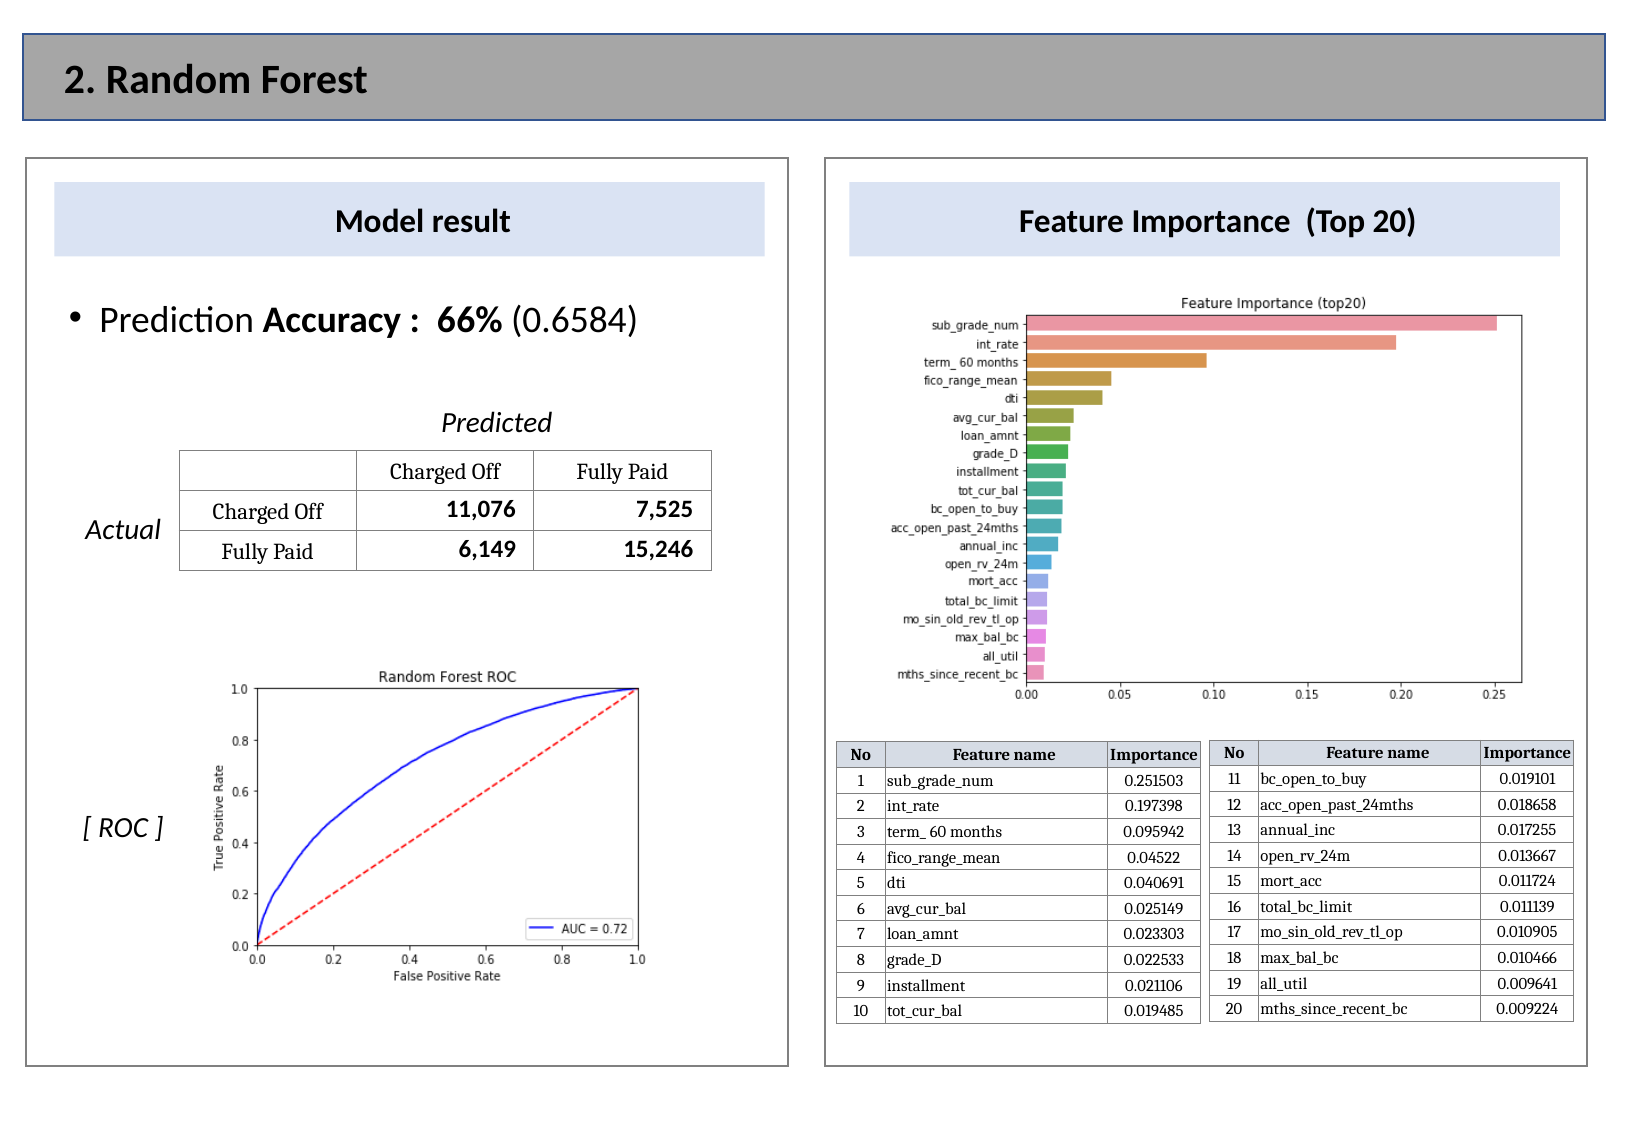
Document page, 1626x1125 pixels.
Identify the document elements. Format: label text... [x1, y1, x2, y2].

table_cell 17 [1210, 920, 1258, 944]
table_cell bc_open_to_buy [1259, 766, 1480, 791]
table_cell acc_open_past_24mths [1259, 792, 1480, 816]
table_cell 12 [1210, 792, 1258, 816]
table_cell 16 [1210, 894, 1258, 919]
table_header [180, 451, 356, 490]
table_cell 0.009641 [1481, 971, 1573, 995]
table_cell 15,246 [534, 531, 711, 570]
table_cell max_bal_bc [1259, 945, 1480, 970]
table_cell all_util [1259, 971, 1480, 995]
text_box 2. Random Forest [22, 33, 1606, 121]
table_cell 0.011724 [1481, 868, 1573, 893]
text_box [25, 157, 789, 1067]
table_cell open_rv_24m [1259, 843, 1480, 867]
table_cell 0.017255 [1481, 817, 1573, 842]
table_cell 0.010905 [1481, 920, 1573, 944]
table_cell 0.011139 [1481, 894, 1573, 919]
table_cell 0.018658 [1481, 792, 1573, 816]
text_box Model result [53, 181, 766, 257]
table_cell 7,525 [534, 491, 711, 530]
table_header No [1210, 741, 1258, 765]
text_box Actual [53, 503, 193, 554]
table_cell 13 [1210, 817, 1258, 842]
table_cell 6,149 [357, 531, 533, 570]
table_cell annual_inc [1259, 817, 1480, 842]
table_header Fully Paid [534, 451, 711, 490]
table_cell mo_sin_old_rev_tl_op [1259, 920, 1480, 944]
table_cell 14 [1210, 843, 1258, 867]
table_cell 20 [1210, 996, 1258, 1021]
table_cell 11,076 [357, 491, 533, 530]
text_box [824, 157, 1588, 1067]
text_box Feature Importance (Top 20) [848, 181, 1561, 257]
text_box Predicted [375, 395, 619, 446]
table_cell 0.013667 [1481, 843, 1573, 867]
table_header Charged Off [357, 451, 533, 490]
table_header Feature name [1259, 741, 1480, 765]
table_cell 11 [1210, 766, 1258, 791]
table_cell 0.019101 [1481, 766, 1573, 791]
table_cell mths_since_recent_bc [1259, 996, 1480, 1021]
table_cell 19 [1210, 971, 1258, 995]
text_box Prediction Accuracy : 66% (0.6584) [54, 287, 654, 347]
table_cell Fully Paid [180, 531, 356, 570]
table_cell Charged Off [180, 491, 356, 530]
table_header Importance [1481, 741, 1573, 765]
picture [207, 662, 655, 990]
table_cell 0.010466 [1481, 945, 1573, 970]
text_box [ ROC ] [56, 800, 196, 851]
table_cell mort_acc [1259, 868, 1480, 893]
table_cell 18 [1210, 945, 1258, 970]
table_cell total_bc_limit [1259, 894, 1480, 919]
table_cell 15 [1210, 868, 1258, 893]
table_cell 0.009224 [1481, 996, 1573, 1021]
picture [882, 289, 1528, 709]
